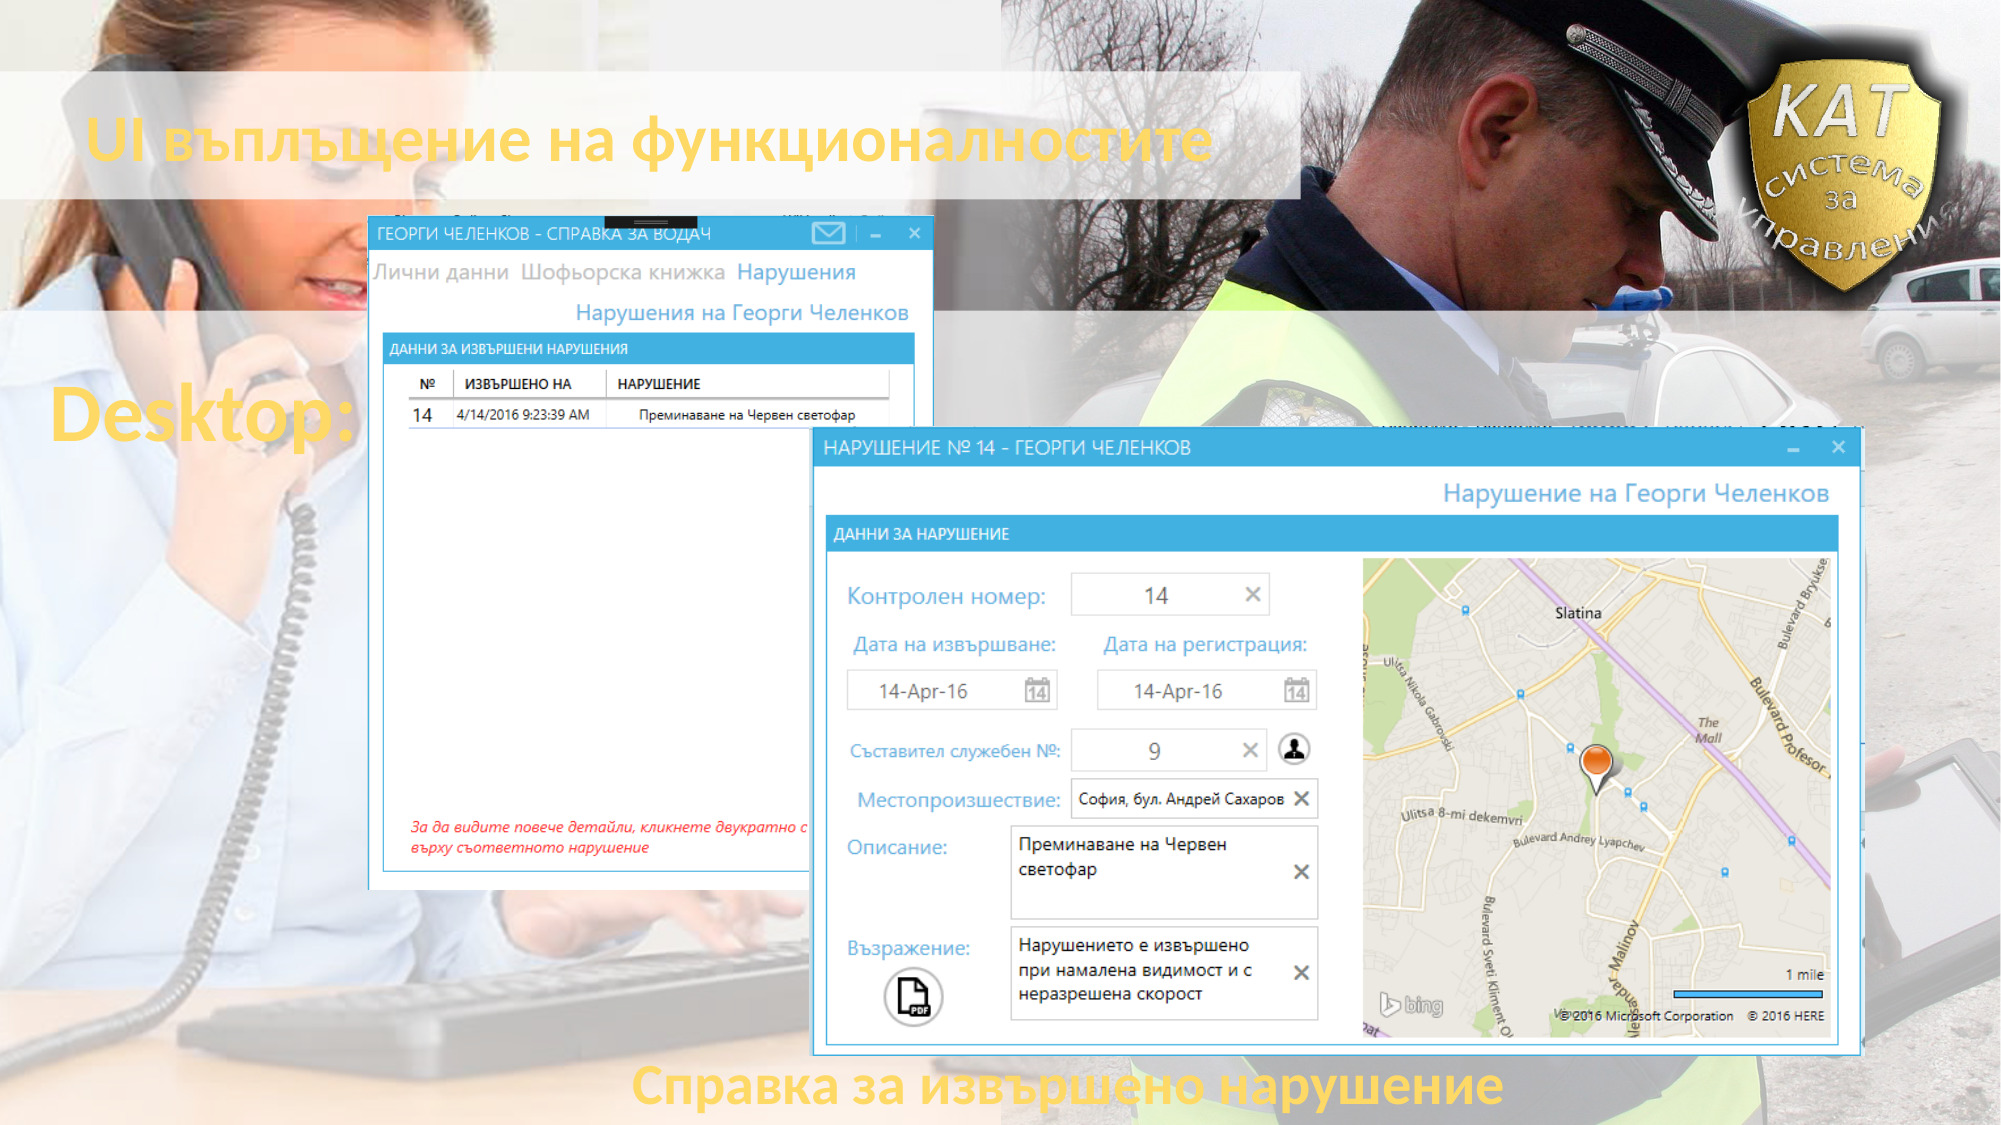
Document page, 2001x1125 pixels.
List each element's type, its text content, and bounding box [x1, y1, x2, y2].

text_box [0, 466, 809, 1125]
text_box [934, 310, 2000, 1125]
text_box Desktop: [0, 350, 367, 466]
text_box [0, 310, 367, 350]
text_box Справка за извършено нарушение [540, 1039, 1597, 1125]
text_box UI въплъщение на функционалностите [0, 87, 1301, 183]
picture [0, 0, 2001, 1125]
text_box [0, 70, 1302, 200]
